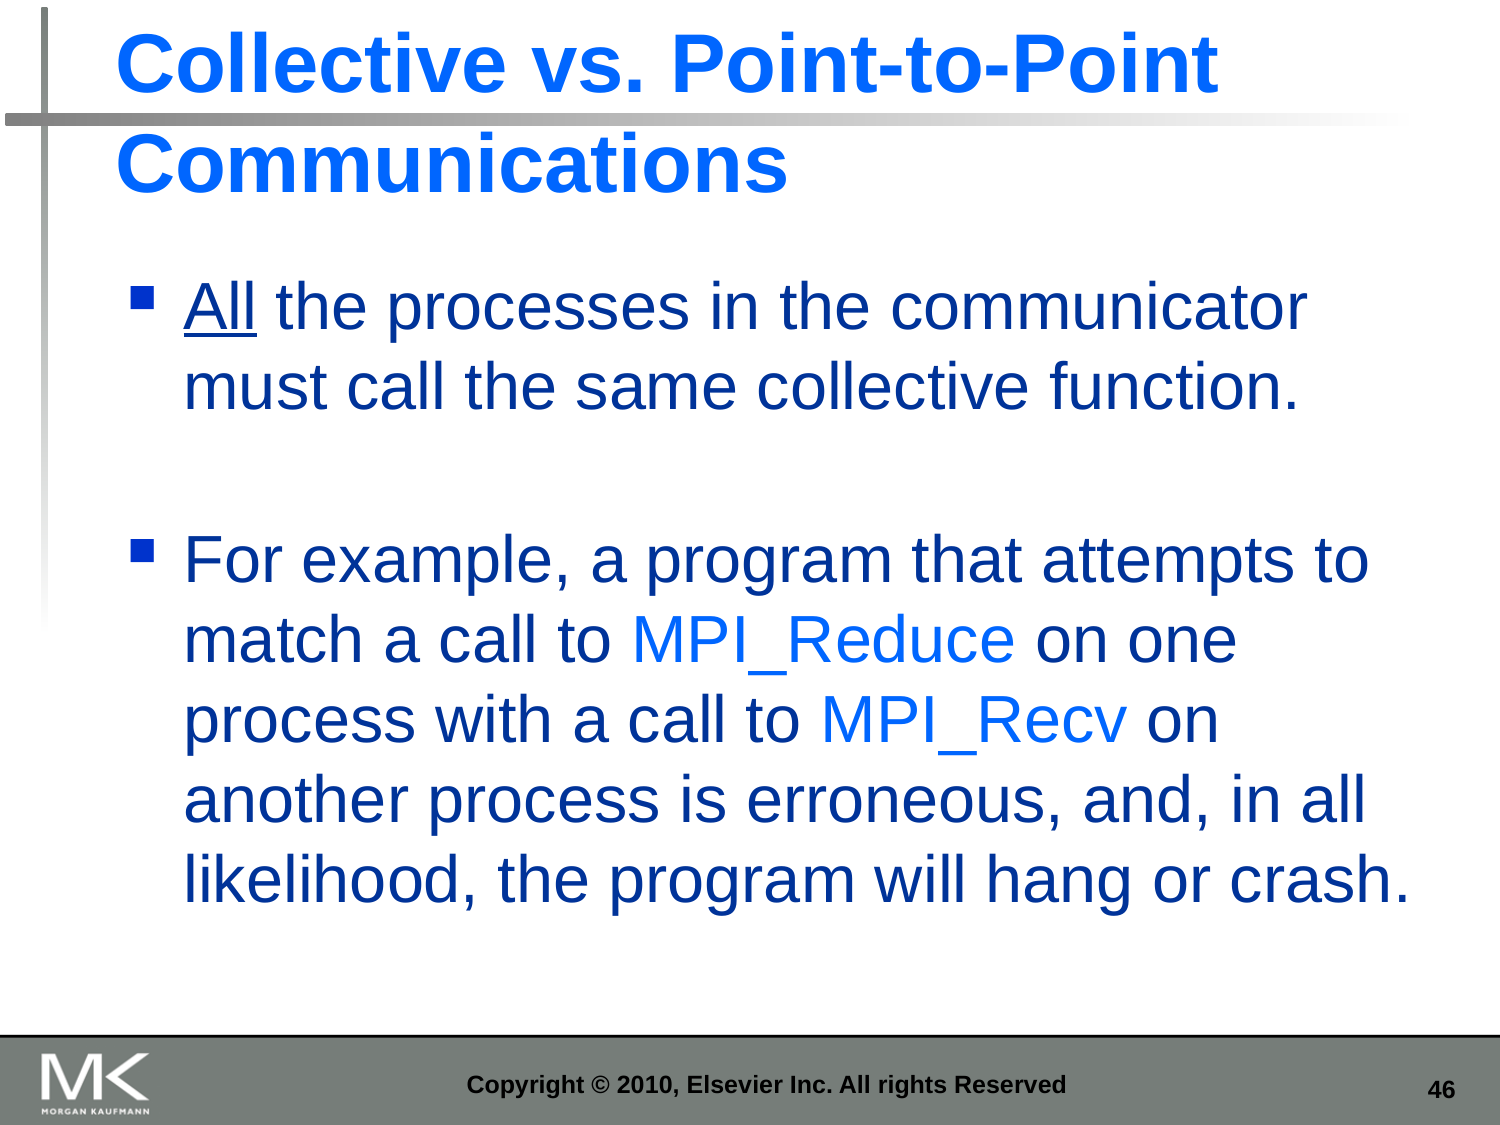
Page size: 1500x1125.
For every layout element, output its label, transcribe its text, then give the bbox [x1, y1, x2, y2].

picture [29, 1046, 160, 1123]
title Collective vs. Point-to-Point Communications [100, 0, 1460, 218]
footer Copyright © 2010, Elsevier Inc. All rights Reserved [170, 1046, 1365, 1106]
list All the processes in the communicator must call the same collective function. For example, a program that attempts to match a call to MPI_Reduce on one process with a call to MPI_Recv on another process is erroneous, and, in all likelihood, the program will hang or crash. [111, 255, 1470, 1024]
